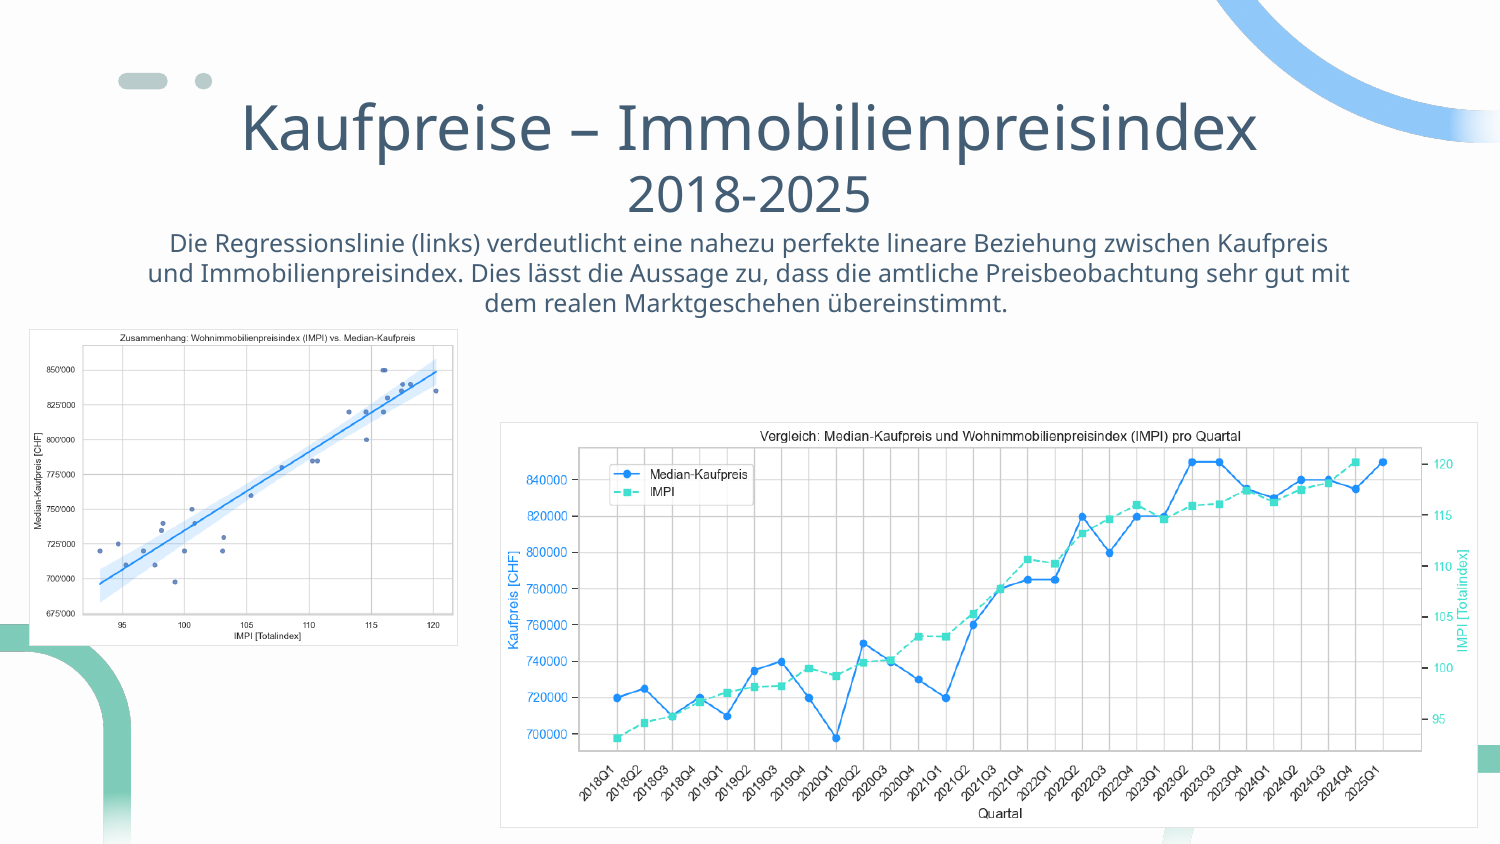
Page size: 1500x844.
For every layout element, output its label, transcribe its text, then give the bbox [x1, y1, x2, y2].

picture [500, 422, 1500, 844]
picture [1158, 0, 1500, 143]
picture [0, 329, 459, 844]
subtitle Die Regressionslinie (links) verdeutlicht eine nahezu perfekte lineare Beziehung zwischen Kaufpreis und Immobilienpreisindex. Dies lässt die Aussage zu, dass die amtliche Preisbeobachtung sehr gut mit dem realen Marktgeschehen übereinstimmt. [128, 212, 1372, 357]
title Kaufpreise – Immobilienpreisindex 2018-2025 [118, 72, 1382, 167]
